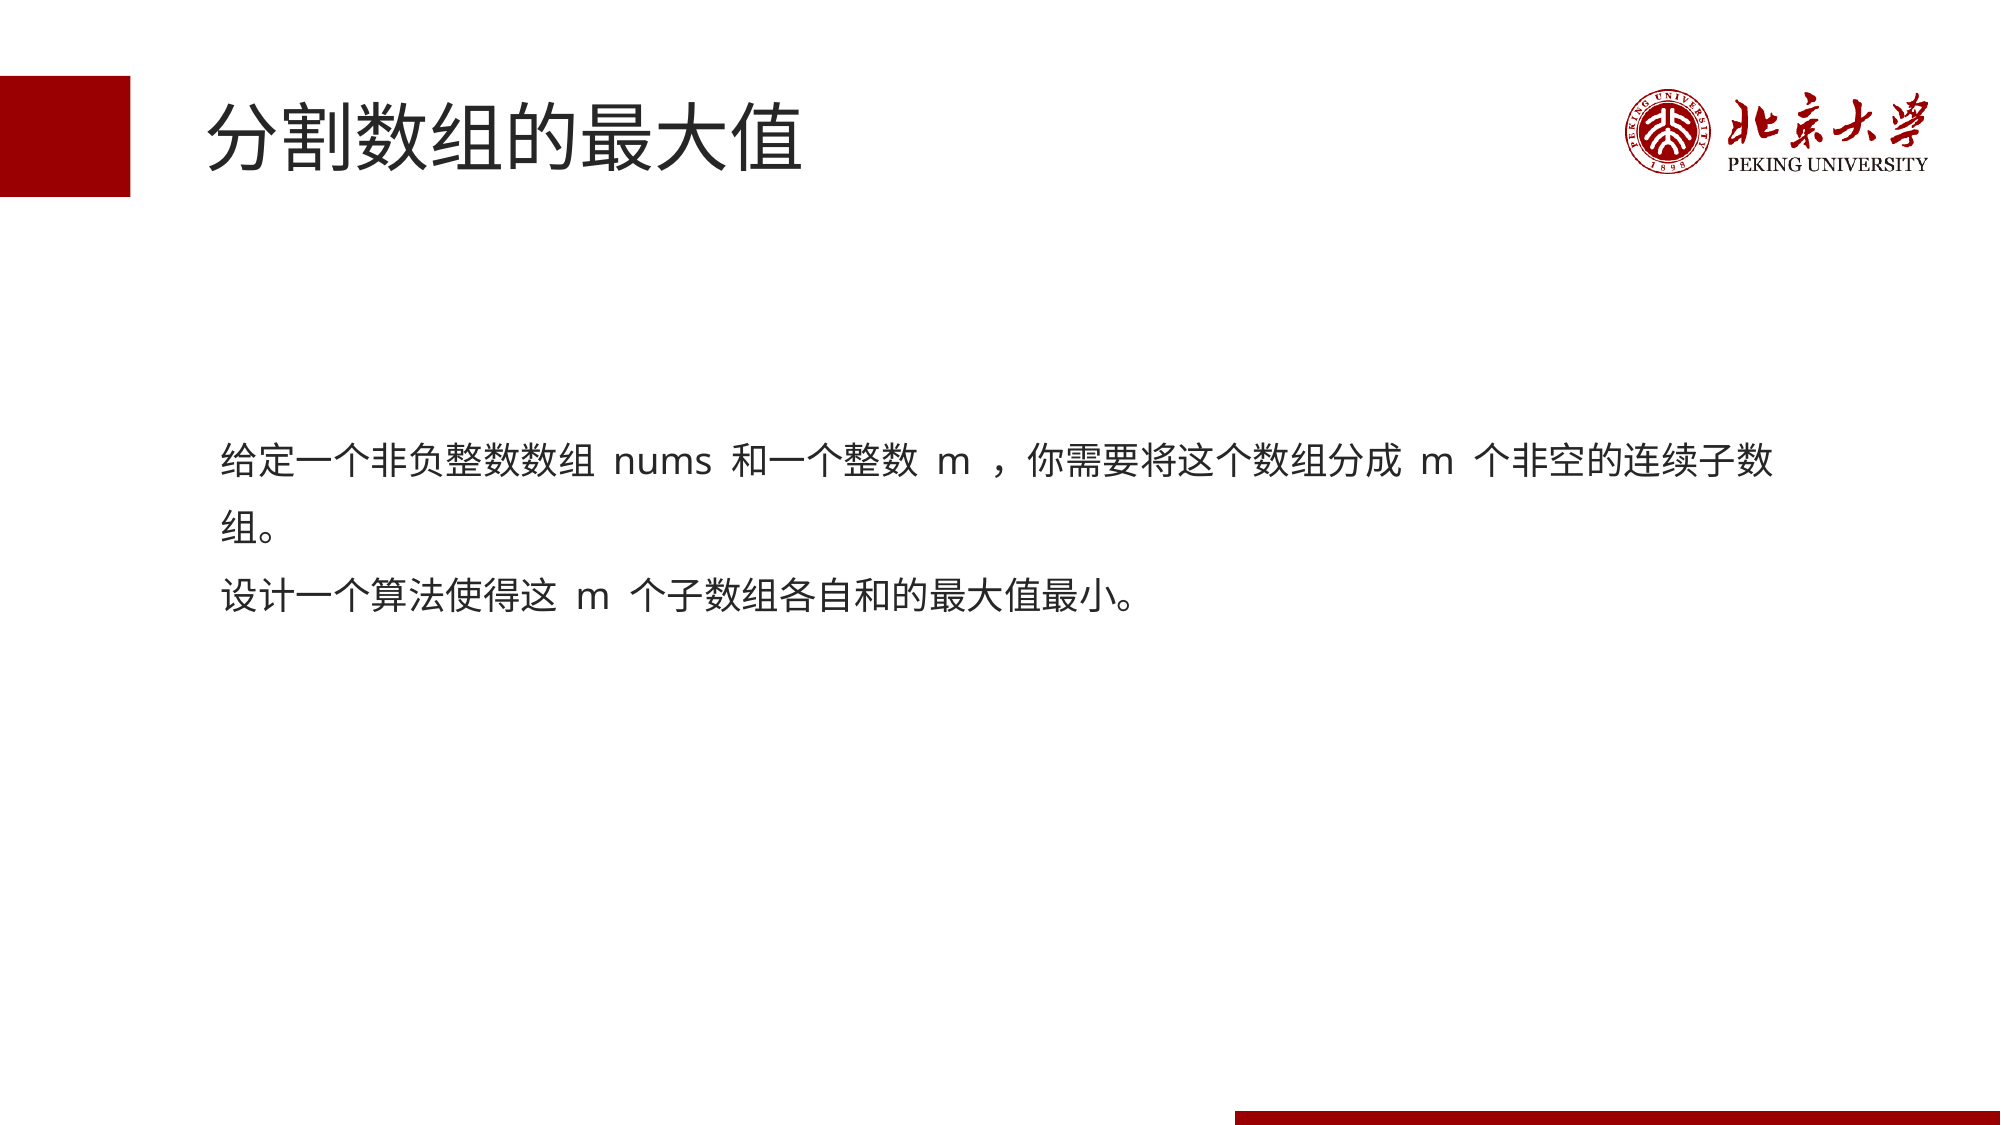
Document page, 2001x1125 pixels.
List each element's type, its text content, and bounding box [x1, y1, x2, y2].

text_box [1235, 1111, 2000, 1125]
picture [1625, 89, 1928, 174]
text_box [0, 75, 131, 197]
text_box 分割数组的最大值 [189, 83, 857, 189]
text_box 给定一个非负整数数组 nums 和一个整数 m ，你需要将这个数组分成 m 个非空的连续子数组。 设计一个算法使得这 m 个子数组各自和的最大值最小。 [205, 406, 1795, 759]
